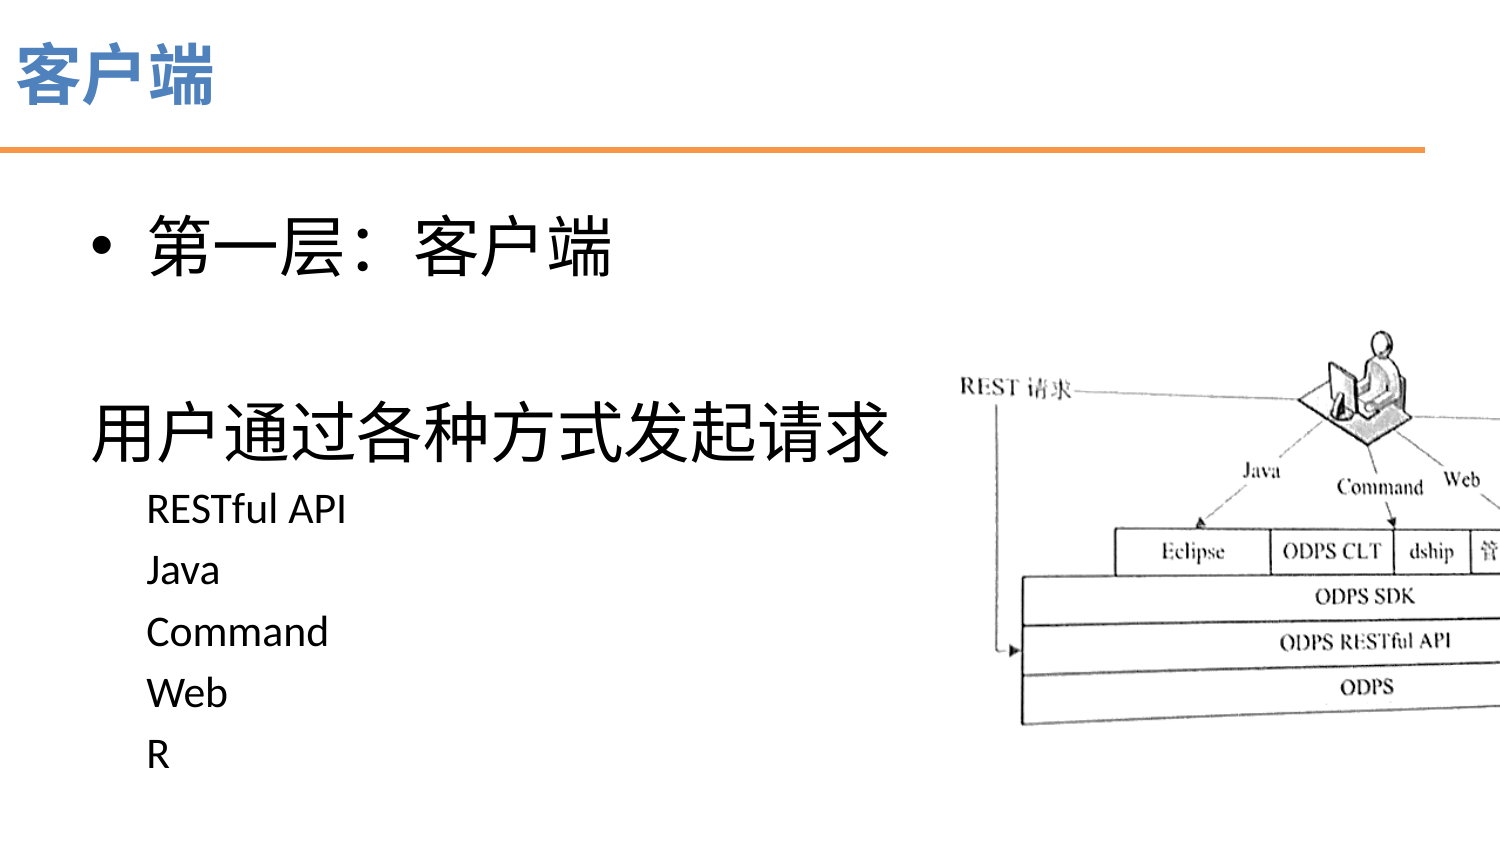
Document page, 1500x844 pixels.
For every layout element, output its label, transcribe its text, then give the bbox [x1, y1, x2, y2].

title 客户端 [0, 2, 1351, 144]
list 第一层：客户端 用户通过各种方式发起请求 RESTful API Java Command Web R [74, 196, 1426, 754]
picture [926, 303, 1500, 759]
